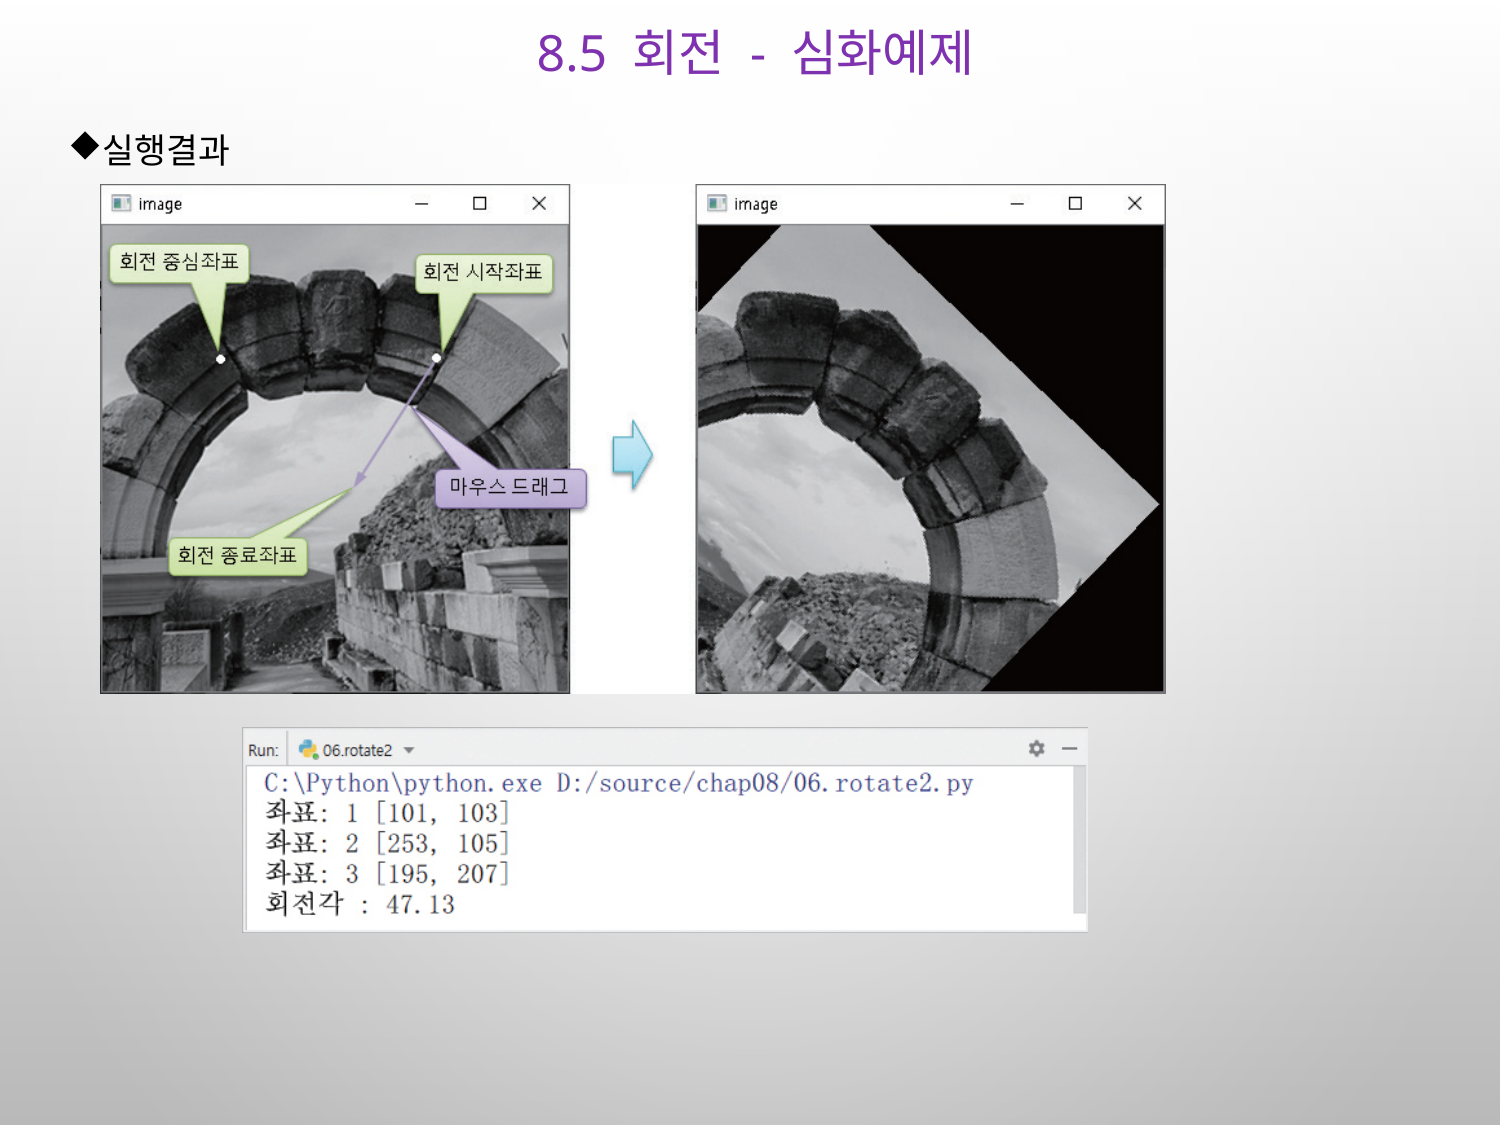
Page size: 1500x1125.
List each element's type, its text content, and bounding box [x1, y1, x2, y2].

title 8.5 회전 - 심화예제 [53, 4, 1459, 107]
picture [0, 0, 1500, 1125]
list 실행결과 [53, 113, 1459, 1102]
